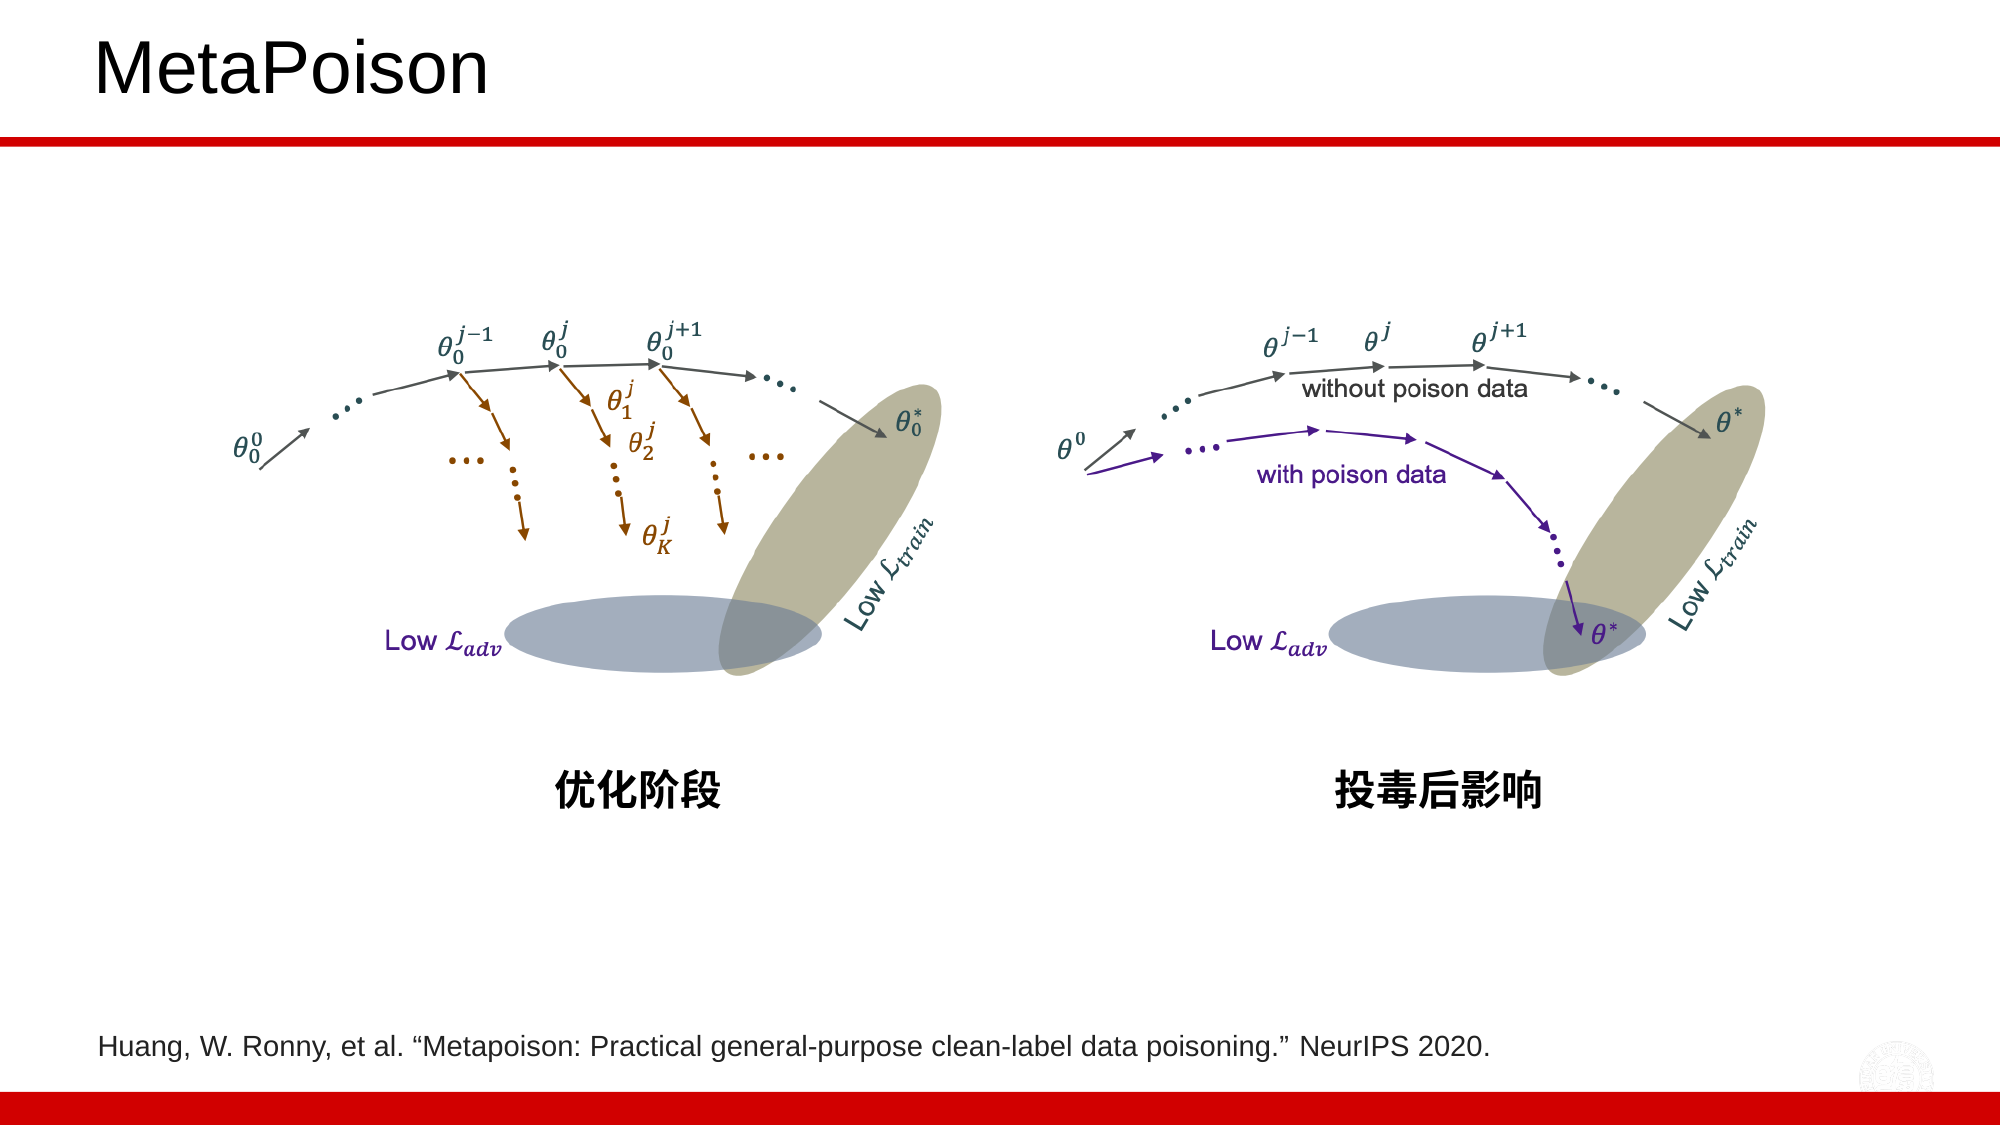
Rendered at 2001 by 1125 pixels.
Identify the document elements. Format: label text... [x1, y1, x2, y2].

title MetaPoison [78, 21, 1863, 116]
text_box 优化阶段 [540, 756, 737, 822]
picture [141, 219, 1859, 688]
text_box Huang, W. Ronny, et al. “Metapoison: Practical general-purpose clean-label data poisoning.” NeurIPS 2020. [82, 1019, 1507, 1070]
text_box 投毒后影响 [1320, 756, 1559, 822]
